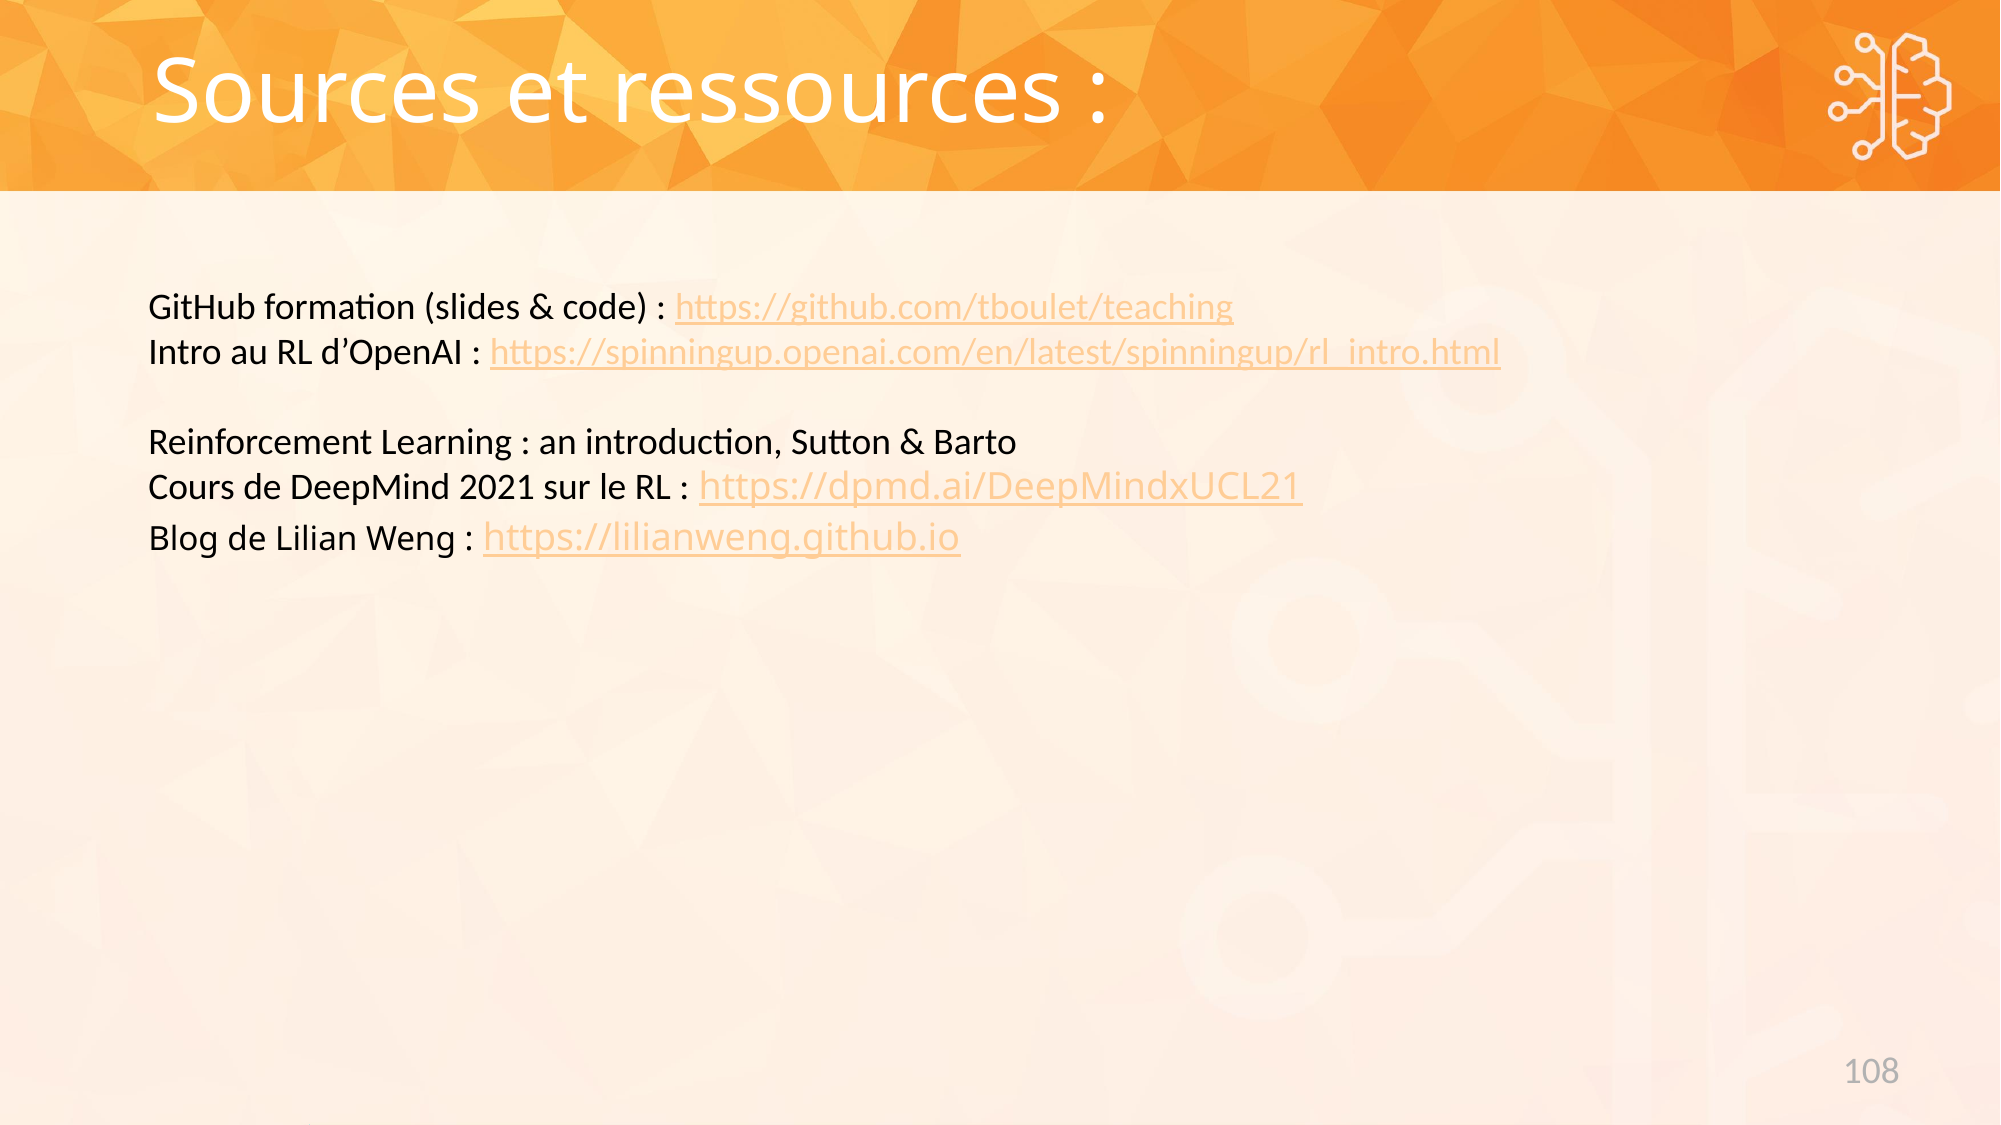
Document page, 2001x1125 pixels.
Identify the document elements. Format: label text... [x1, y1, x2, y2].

picture [0, 0, 2000, 1125]
slide_number 108 [1440, 1046, 1900, 1103]
text_box Sources et ressources : [150, 30, 1875, 141]
text_box GitHub formation (slides & code) : https://github.com/tboulet/teaching Intro au RL d’OpenAI : https://spinningup.openai.com/en/latest/spinningup/rl_intro.html Reinforcement Learning : an introduction, Sutton & Barto Cours de DeepMind 2021 sur le RL : https://dpmd.ai/DeepMindxUCL21 Blog de Lilian Weng : https://lilianweng.github.io [133, 274, 1517, 572]
